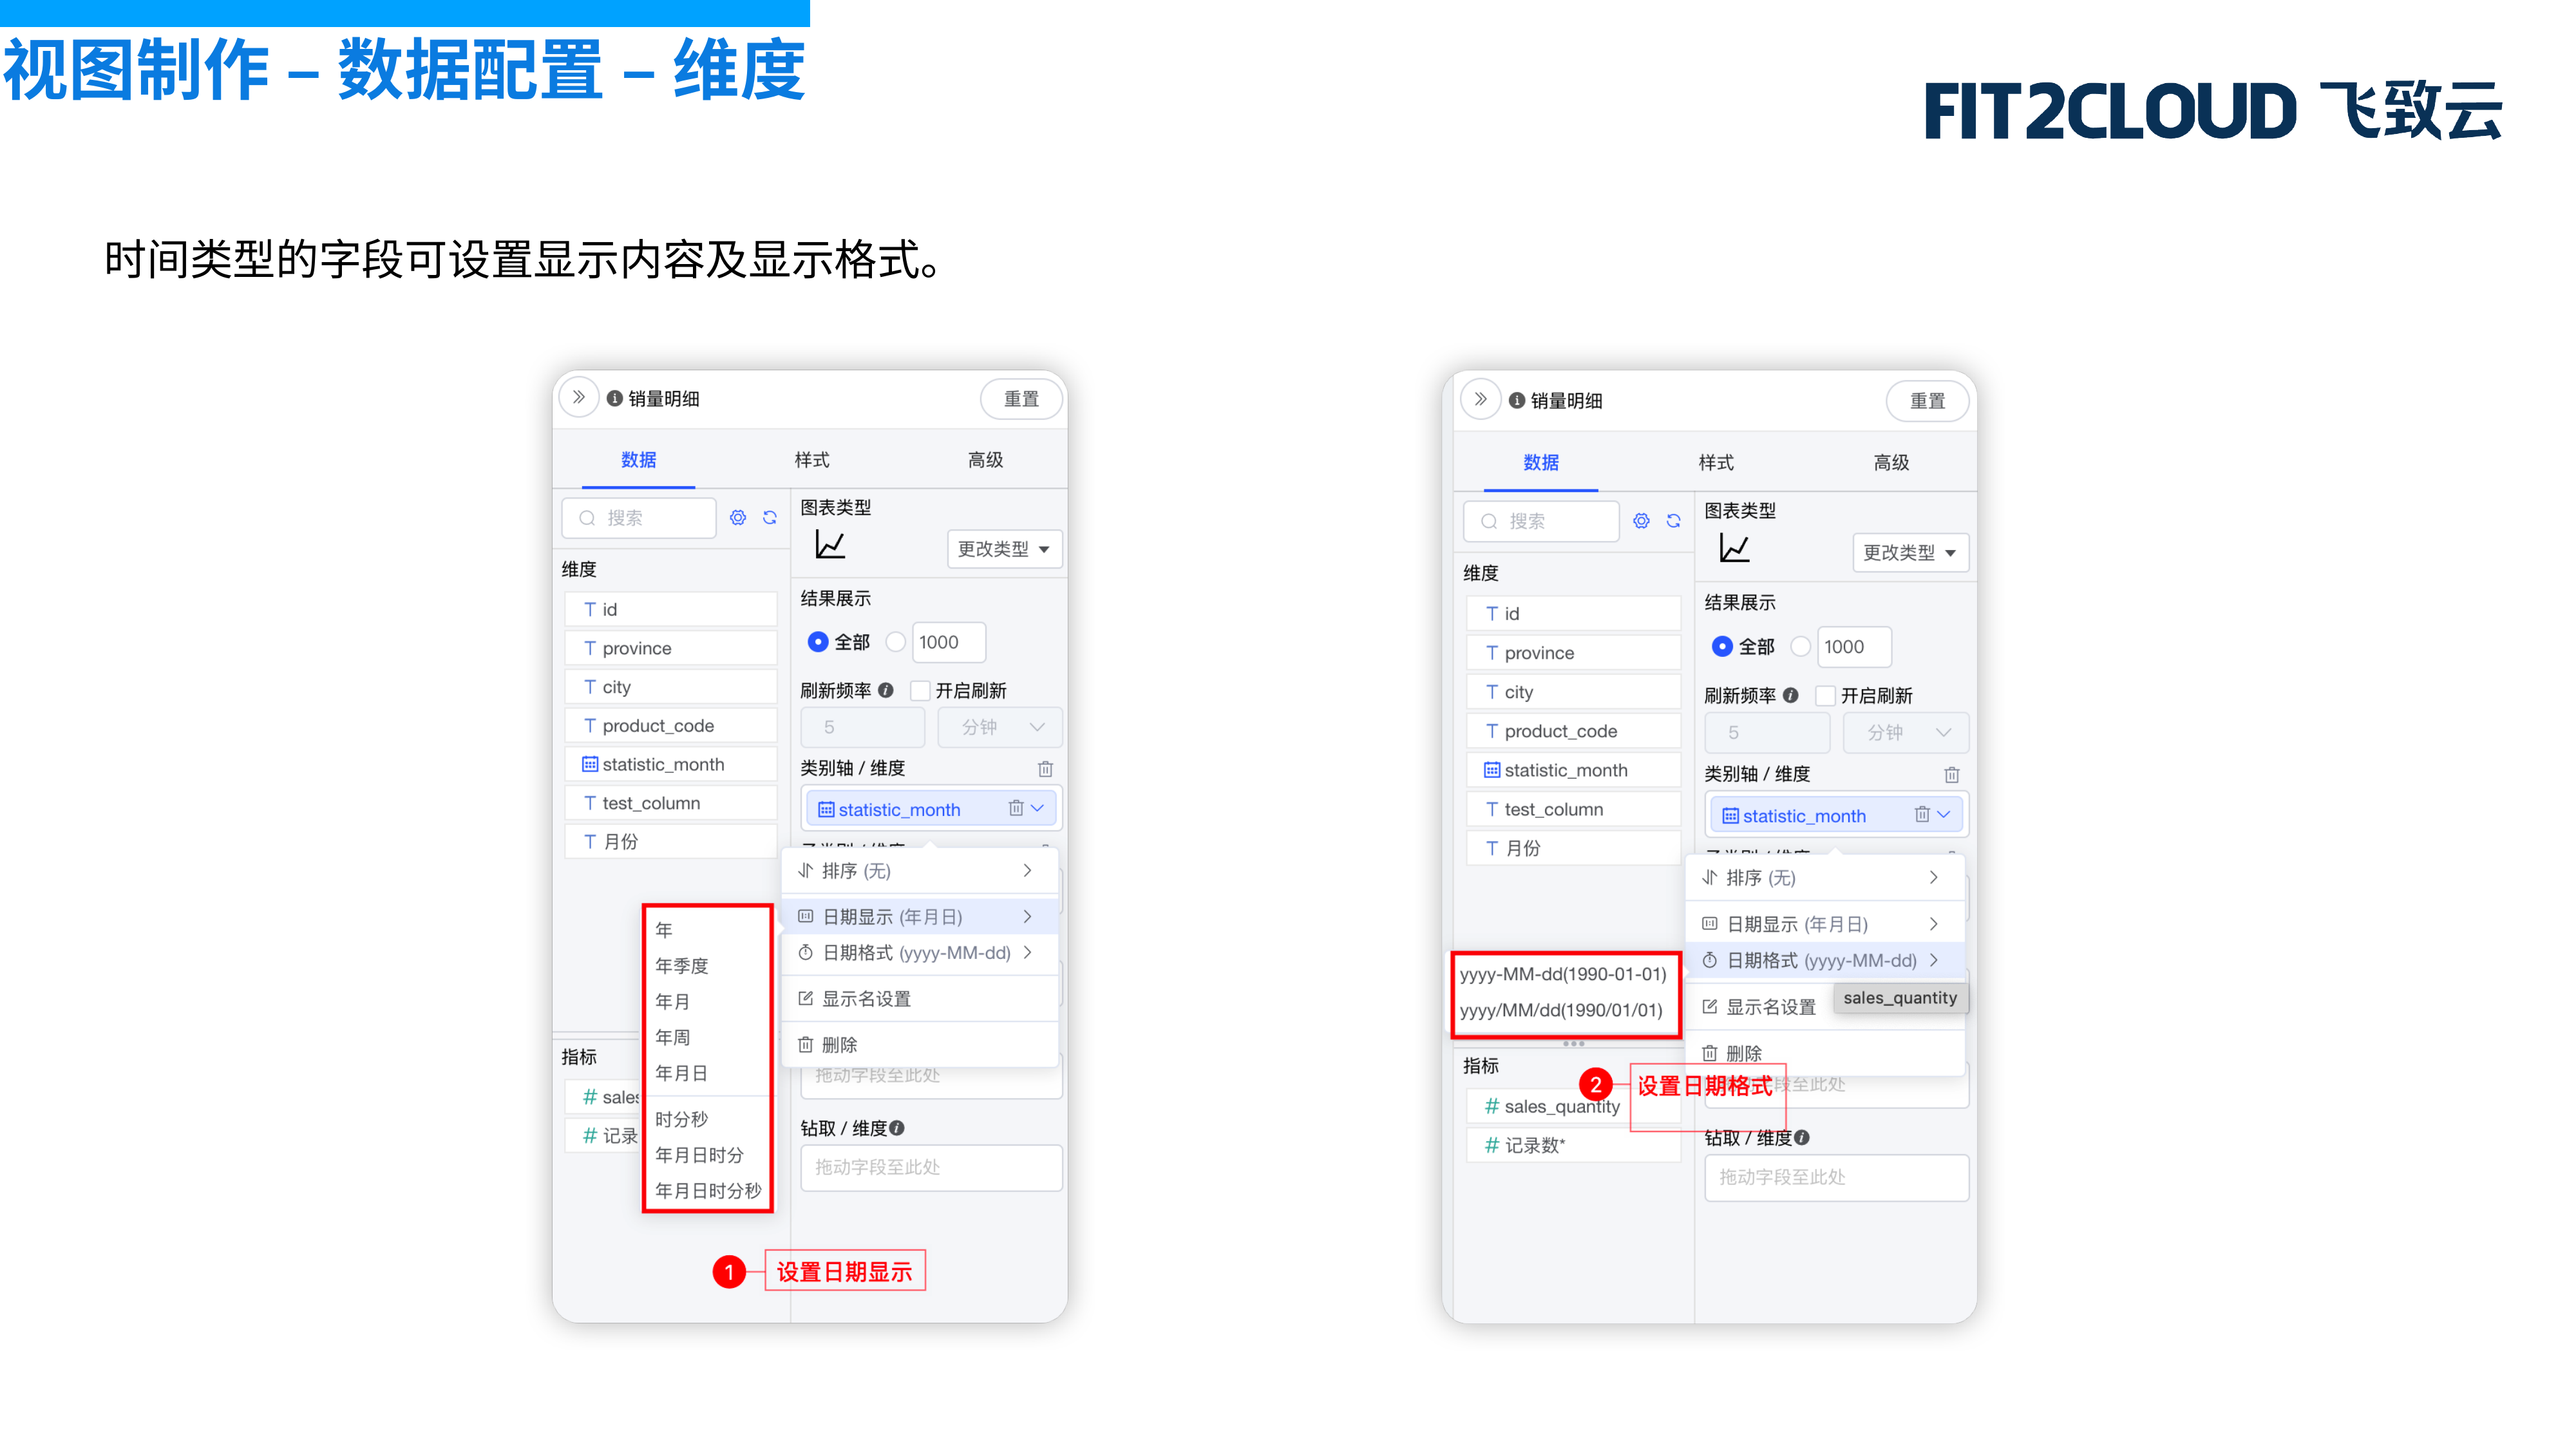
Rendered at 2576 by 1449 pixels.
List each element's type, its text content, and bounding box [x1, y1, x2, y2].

text_box 视图制作 – 数据配置 – 维度 [1, 26, 1006, 128]
text_box 时间类型的字段可设置显示内容及显示格式。 [0, 199, 1700, 292]
picture [526, 343, 1095, 1350]
text_box [0, 0, 810, 27]
picture [1415, 343, 2005, 1351]
picture [1926, 80, 2503, 140]
